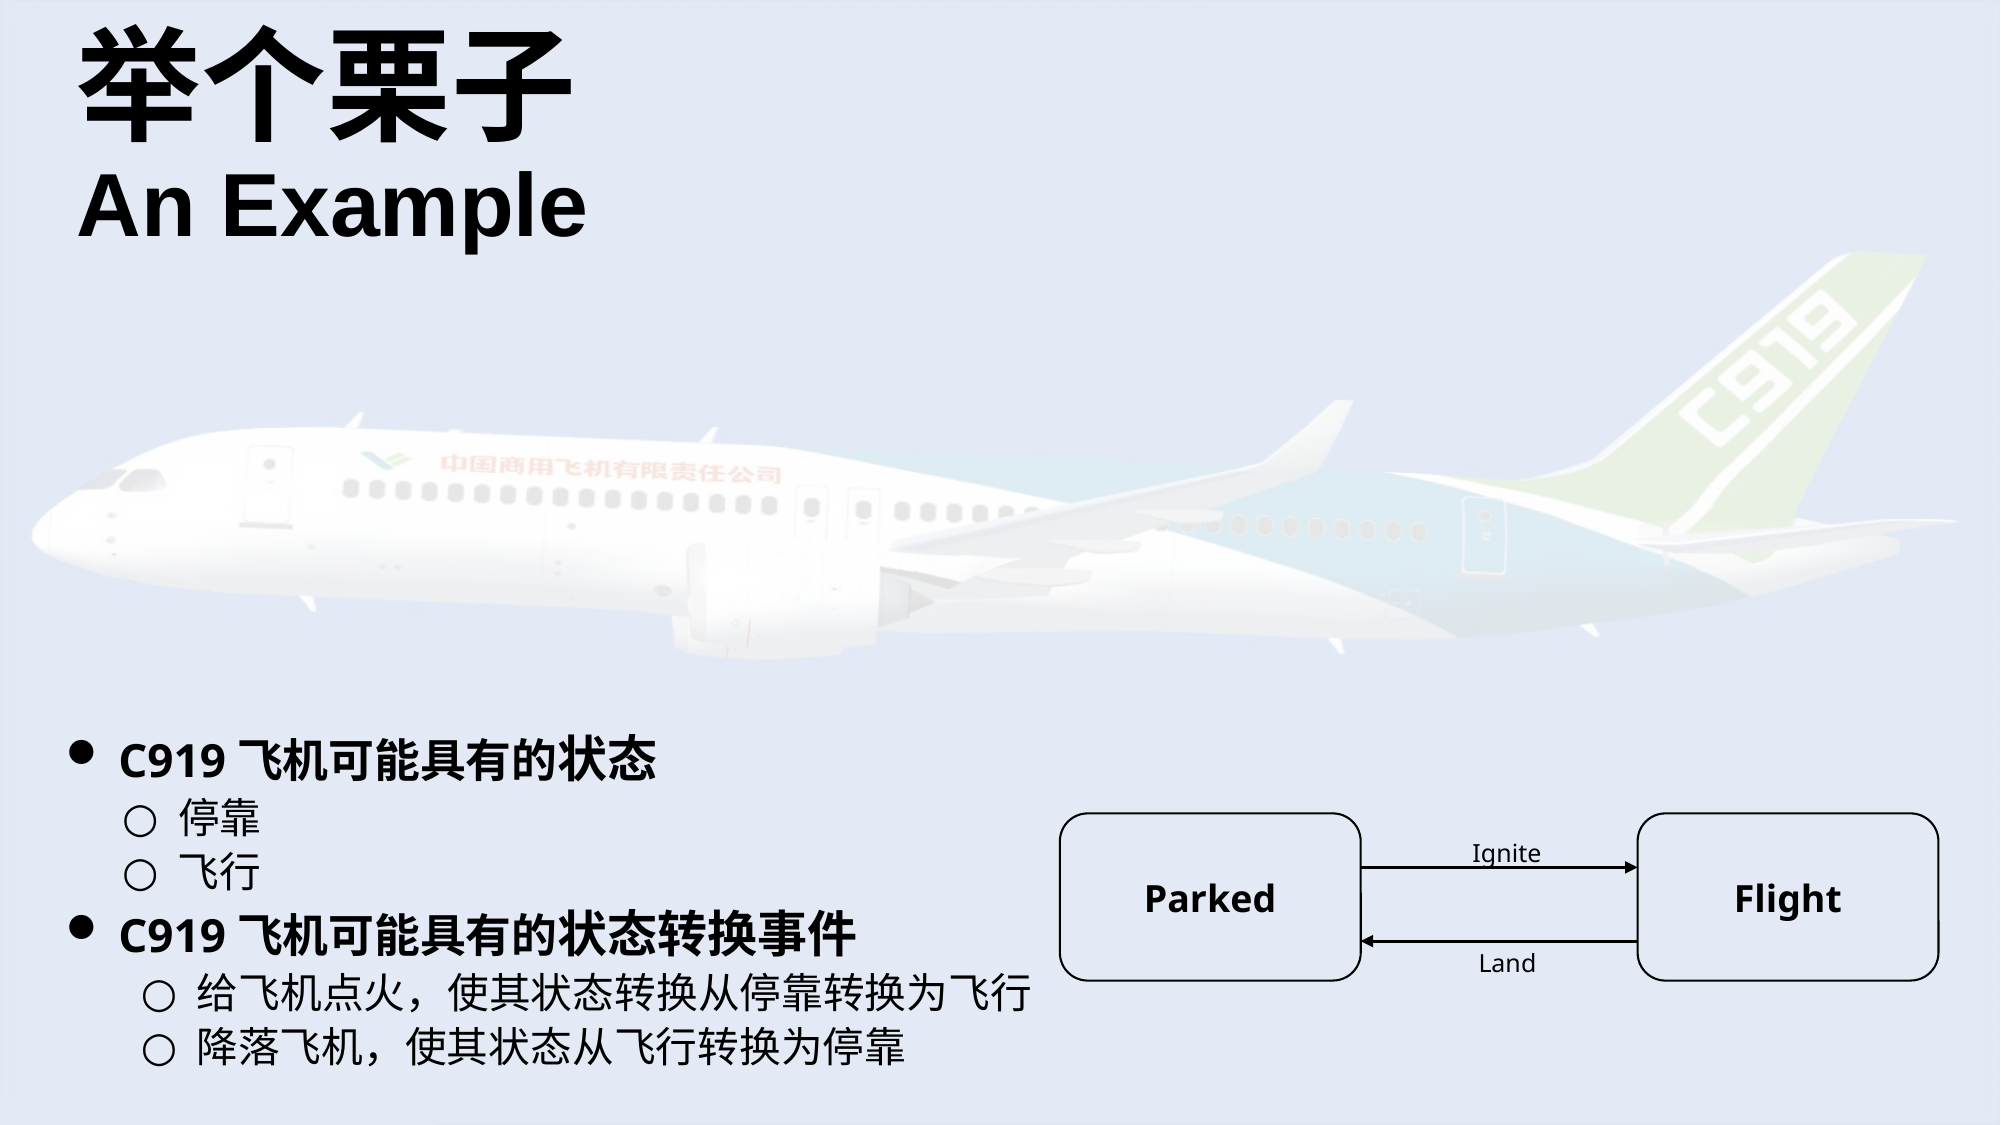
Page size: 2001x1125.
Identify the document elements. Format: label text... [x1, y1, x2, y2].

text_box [1059, 813, 1939, 998]
text_box 举个栗子 An Example [61, 111, 1560, 263]
text_box C919飞机可能具有的状态 停靠 飞行 C919飞机可能具有的状态转换事件 给飞机点火，使其状态转换从停靠转换为飞行 降落飞机，使其状态从飞行转换为停靠 [50, 737, 1110, 1112]
